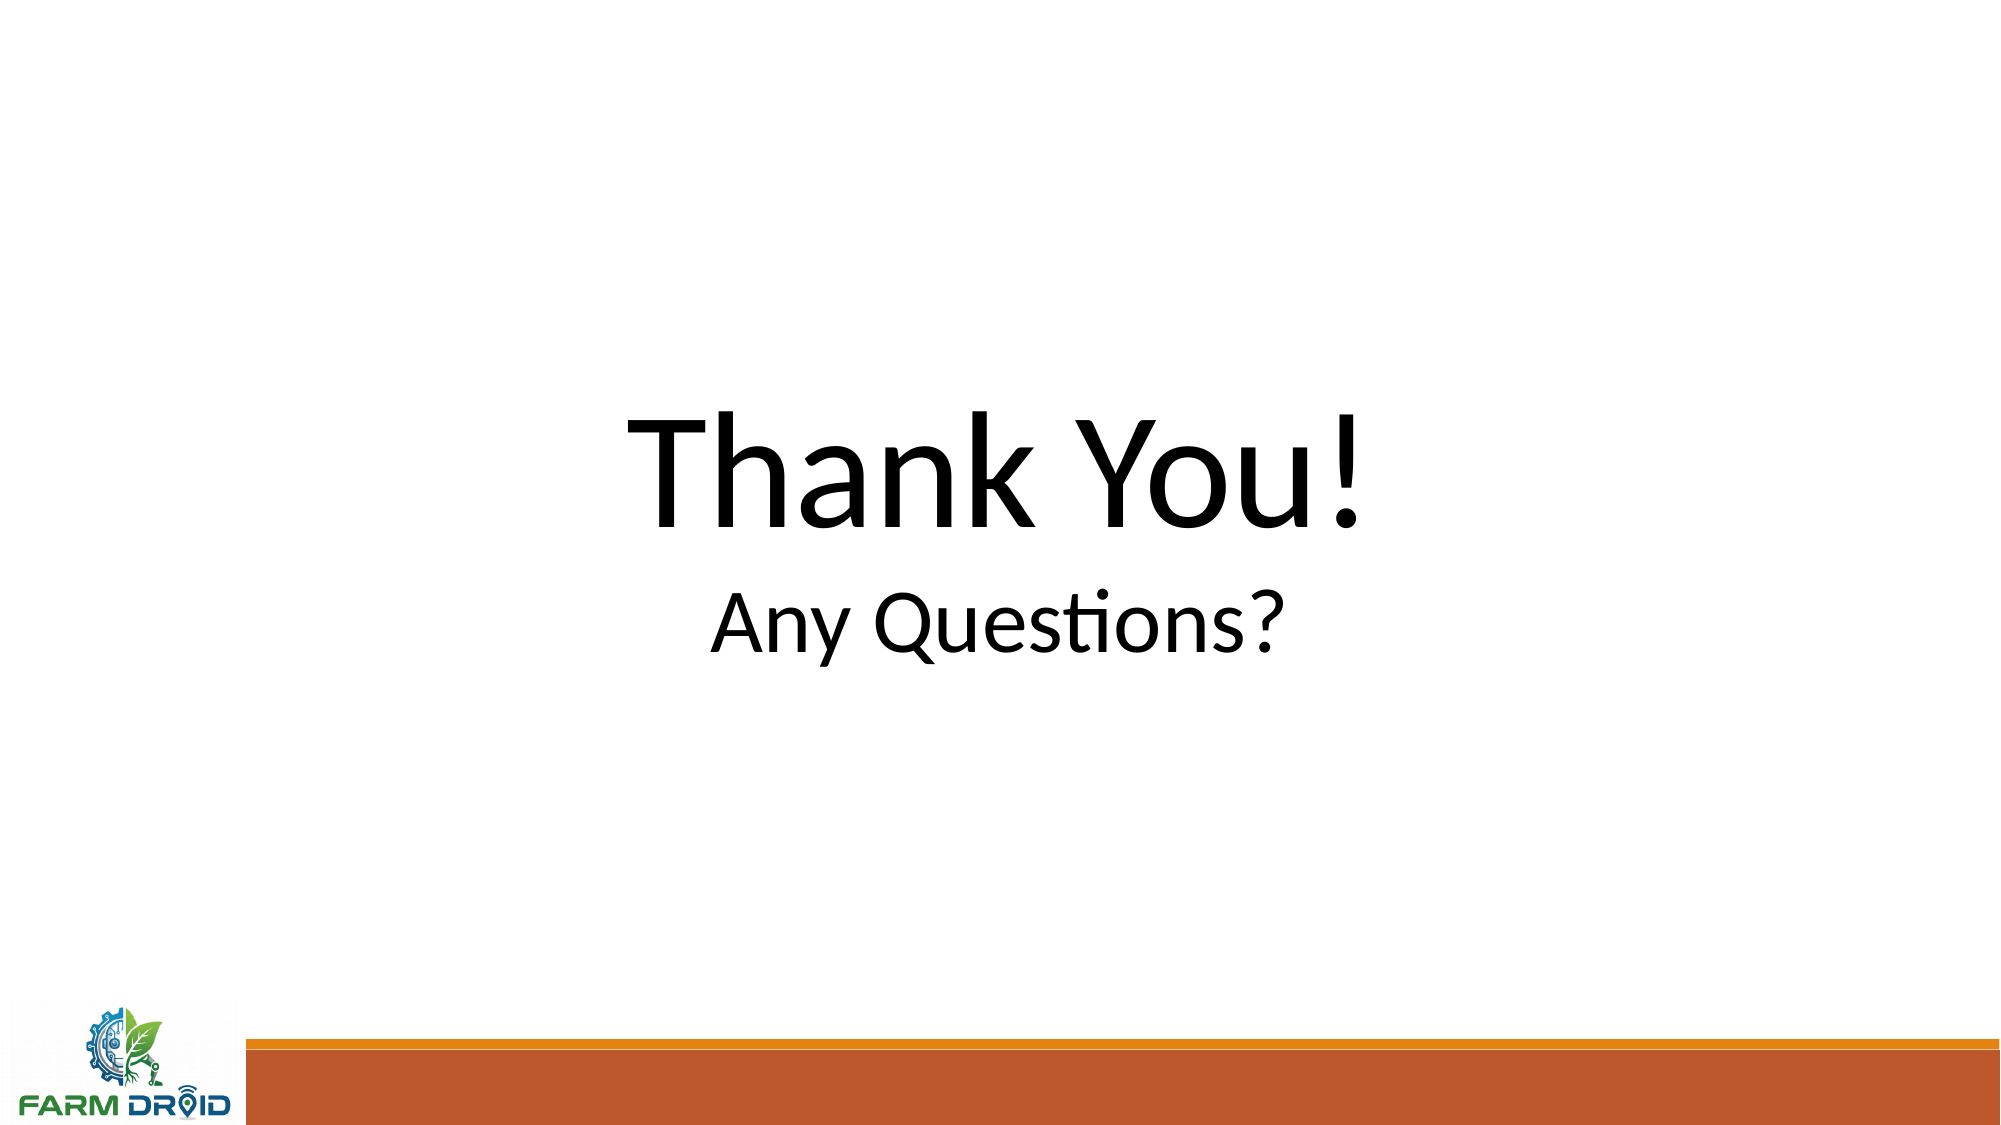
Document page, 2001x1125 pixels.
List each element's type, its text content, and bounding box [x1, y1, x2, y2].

picture [0, 995, 247, 1125]
text_box Thank You! Any Questions? [388, 353, 1612, 678]
